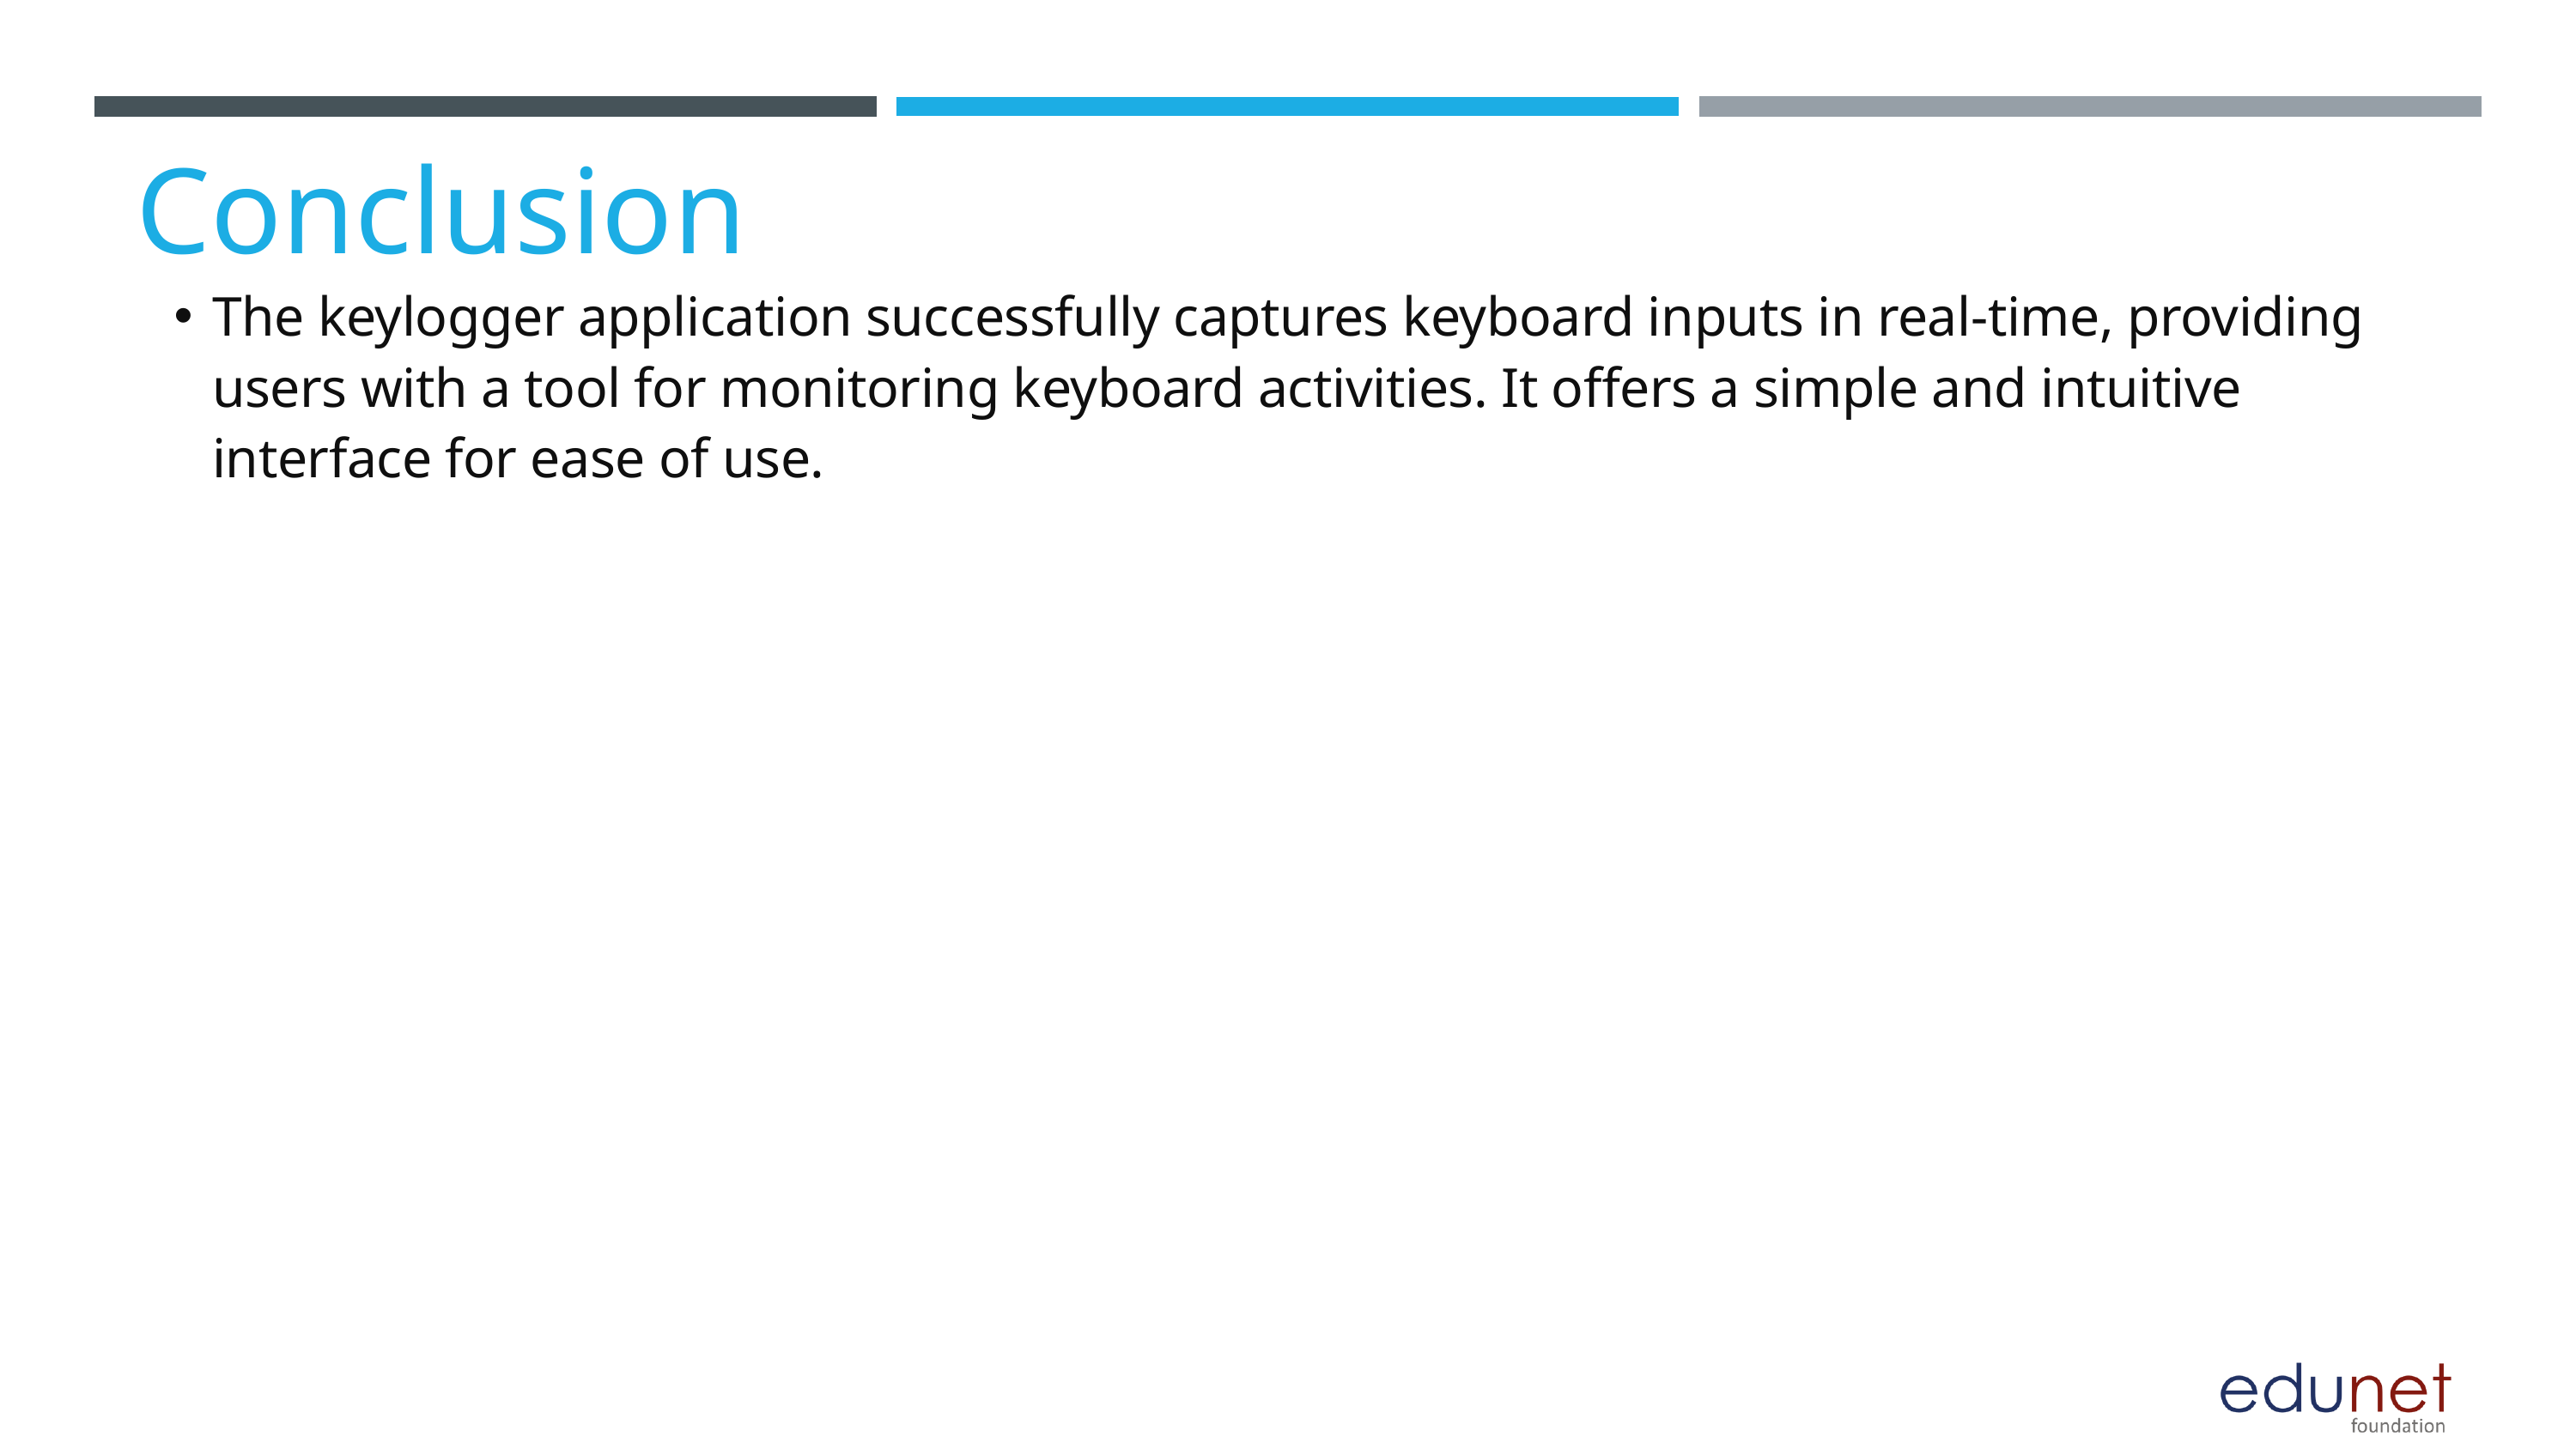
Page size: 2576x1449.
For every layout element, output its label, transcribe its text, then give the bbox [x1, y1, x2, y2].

text_box Conclusion [136, 136, 2440, 276]
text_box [94, 96, 878, 118]
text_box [896, 96, 1680, 117]
text_box [2215, 1360, 2454, 1437]
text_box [1698, 95, 2482, 118]
text_box The keylogger application successfully captures keyboard inputs in real-time, providing users with a tool for monitoring keyboard activities. It offers a simple and intuitive interface for ease of use. [136, 276, 2440, 489]
